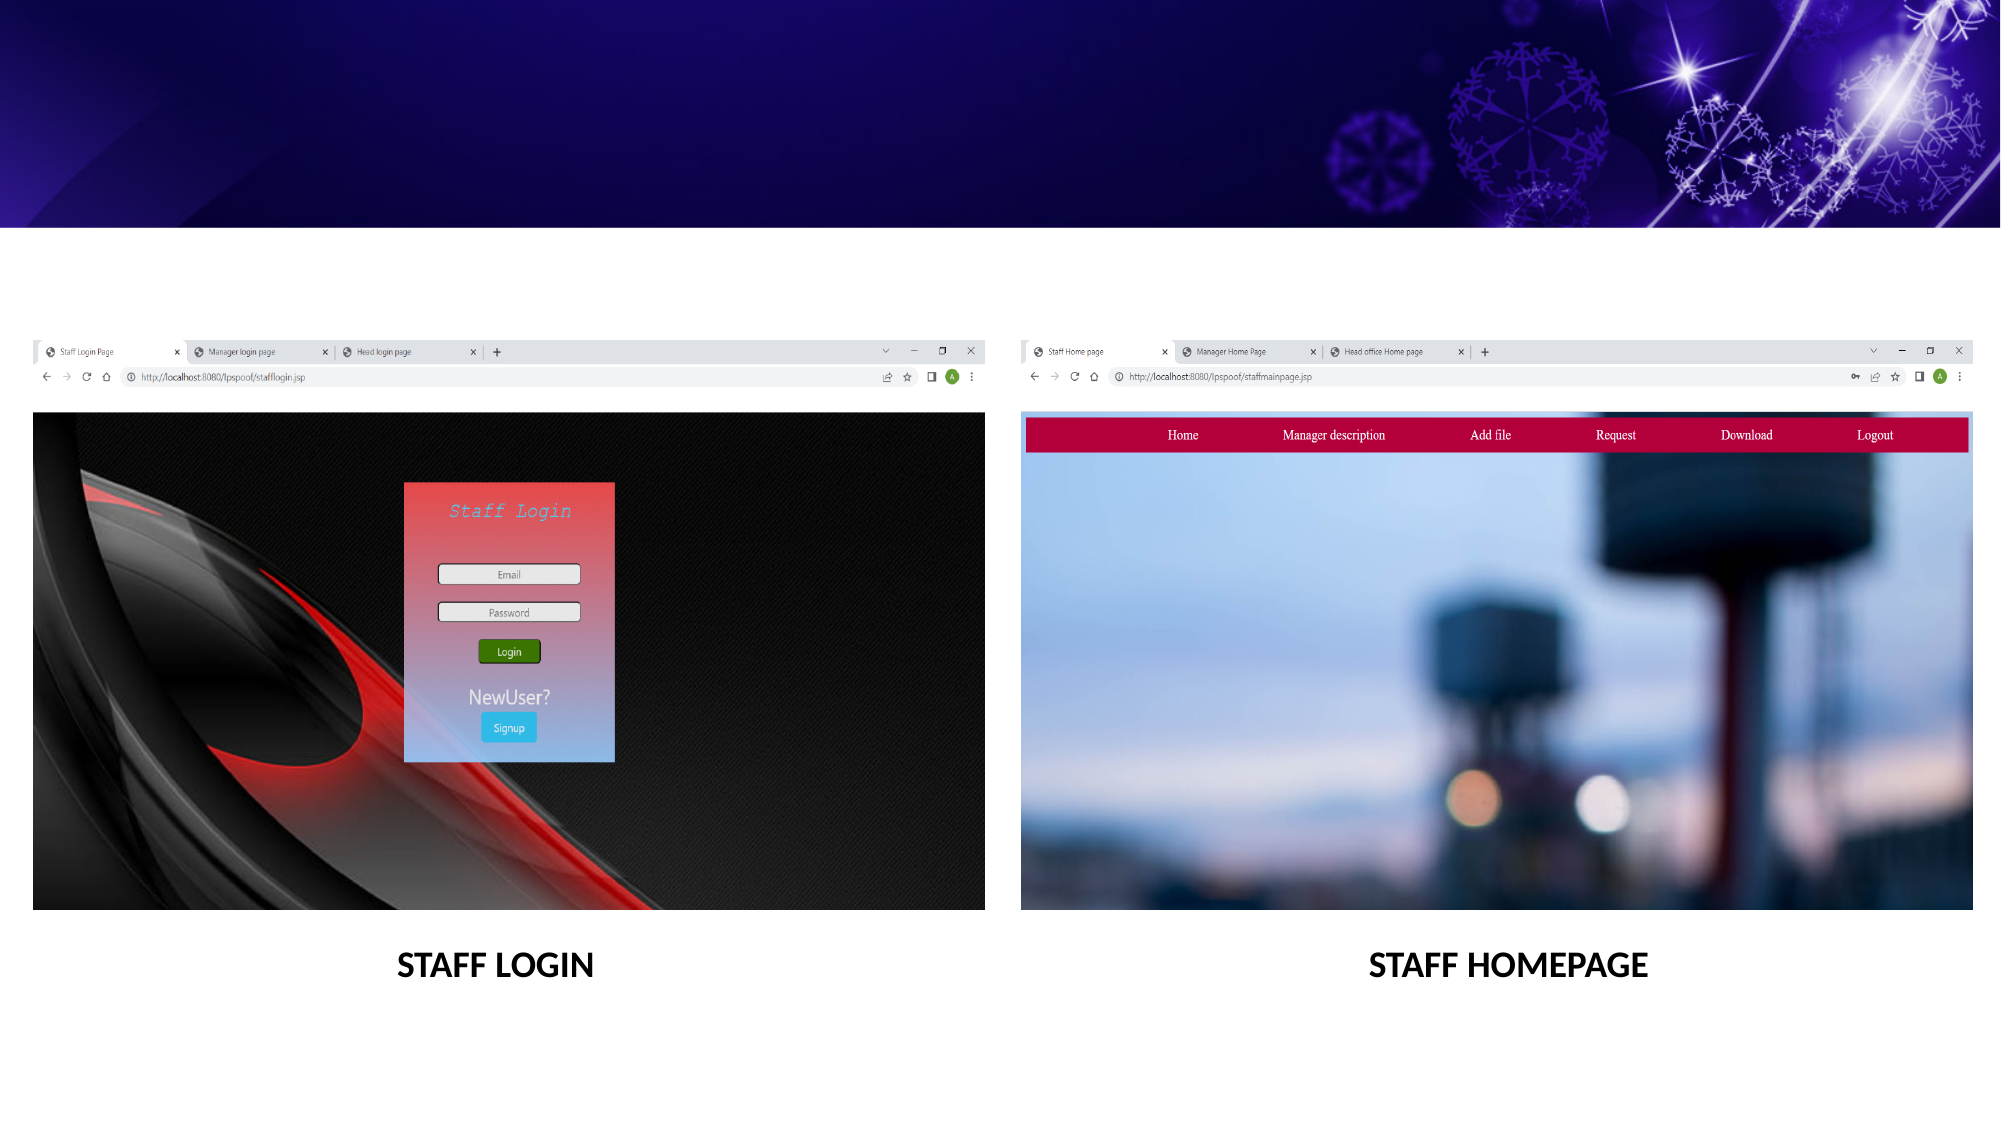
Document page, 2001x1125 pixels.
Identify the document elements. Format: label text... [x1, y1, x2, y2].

text_box STAFF HOMEPAGE [1309, 920, 1774, 993]
picture [0, 0, 2001, 1125]
text_box STAFF LOGIN [337, 920, 719, 993]
